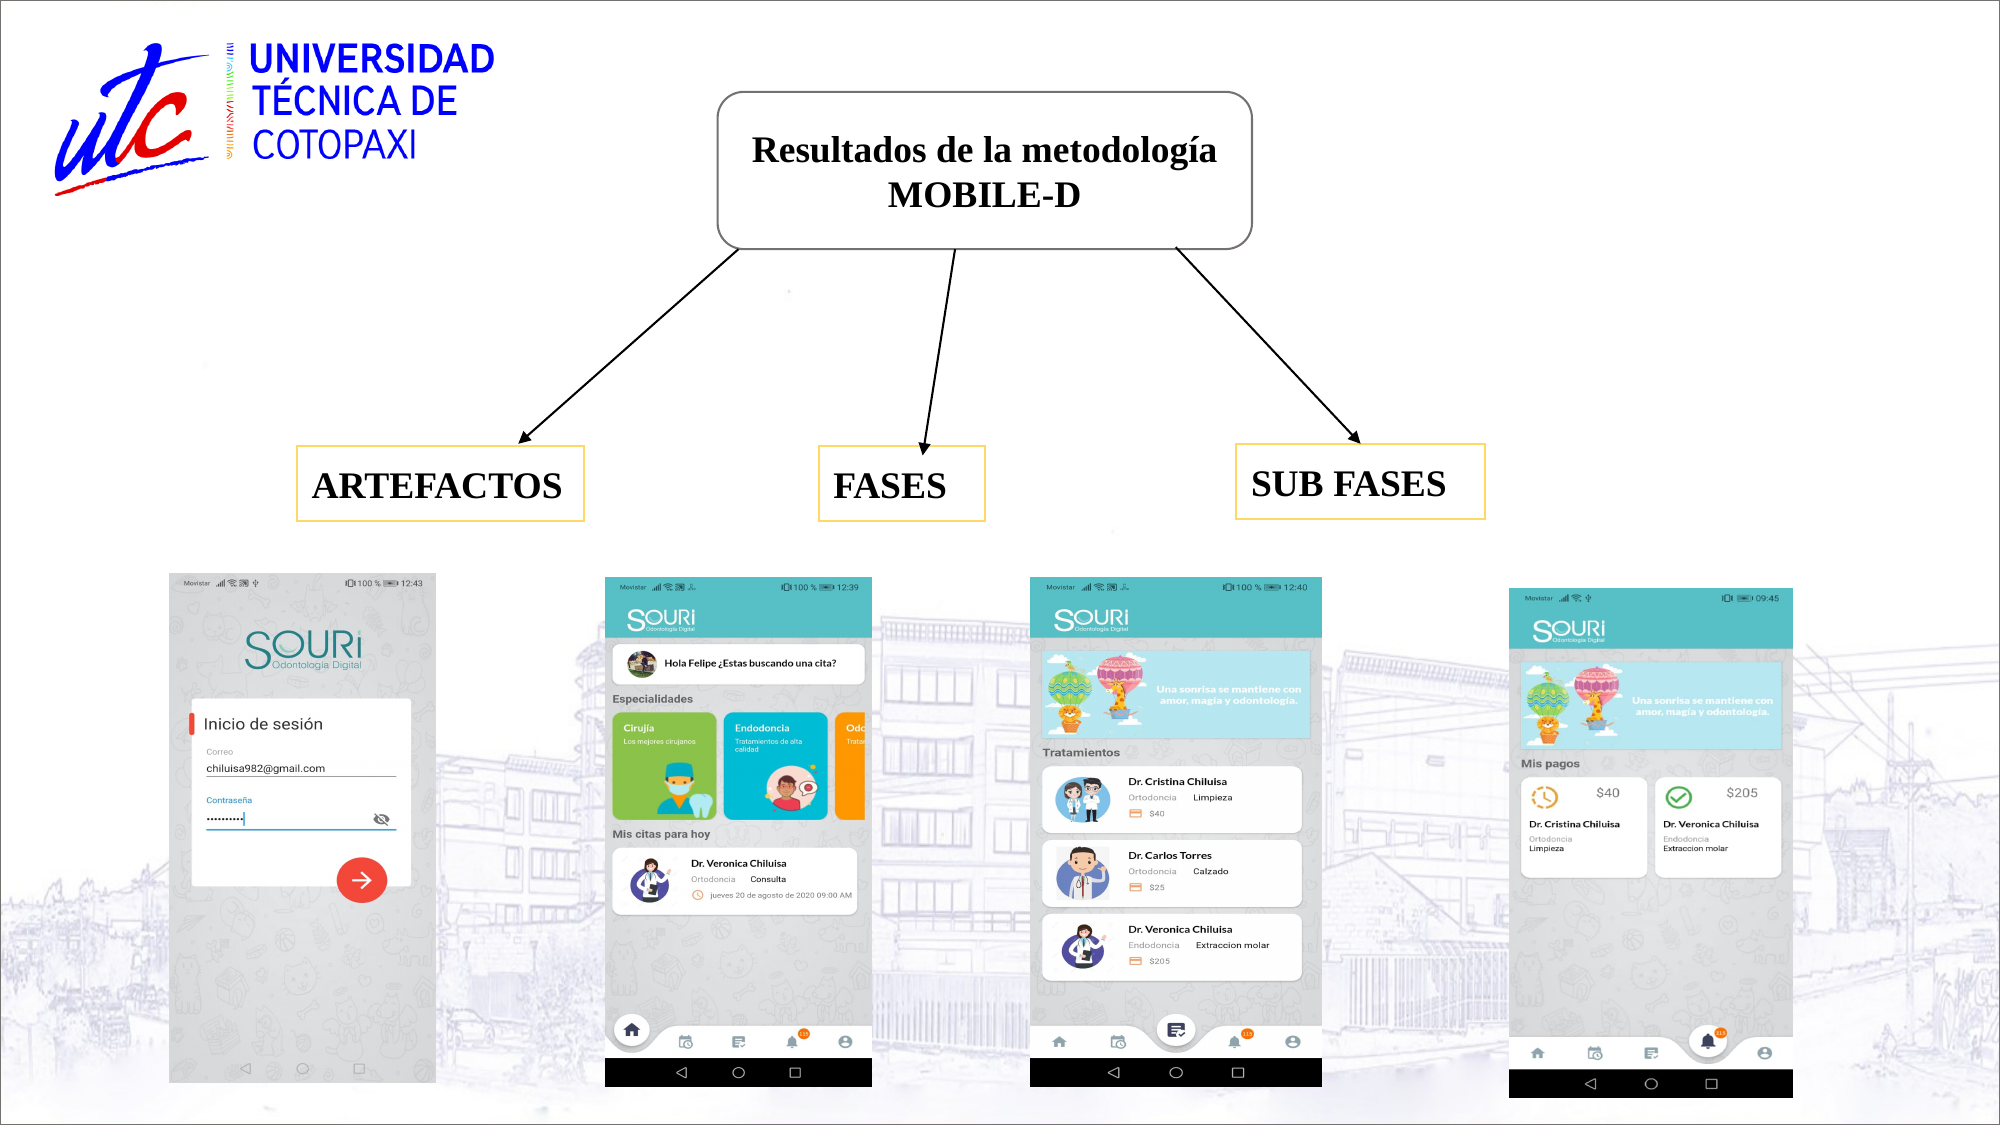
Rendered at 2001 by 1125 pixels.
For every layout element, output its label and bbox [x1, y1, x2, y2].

picture [0, 0, 2000, 1125]
text_box [922, 249, 955, 456]
text_box [1175, 247, 1361, 444]
text_box [518, 249, 739, 444]
